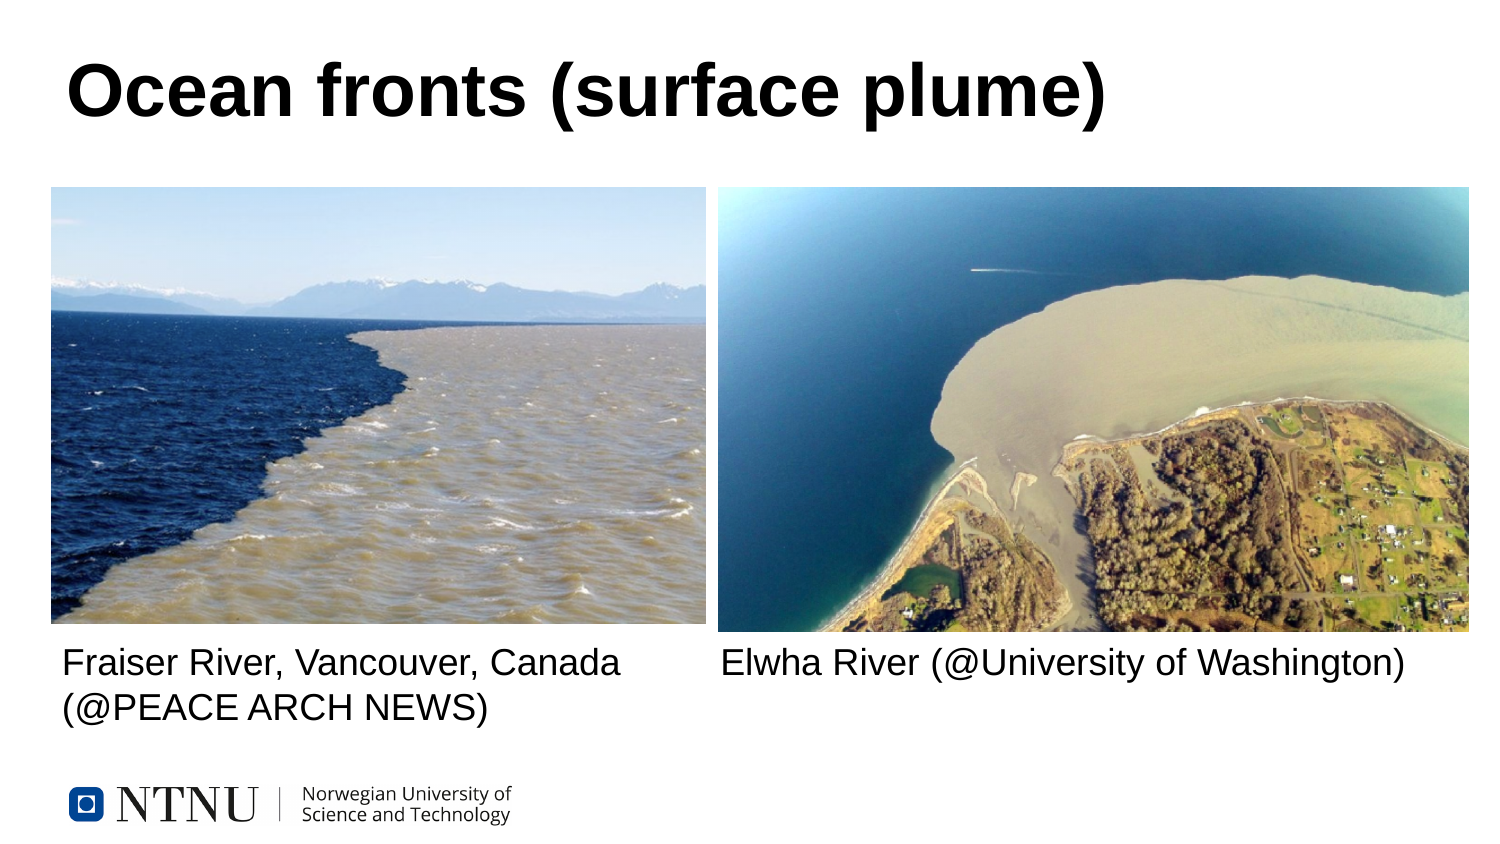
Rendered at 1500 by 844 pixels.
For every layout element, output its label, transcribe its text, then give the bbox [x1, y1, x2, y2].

picture [69, 784, 512, 826]
picture [718, 187, 1469, 632]
picture [51, 187, 706, 624]
title Ocean fronts (surface plume) [51, 33, 1402, 140]
text_box Elwha River (@University of Washington) [802, 640, 1461, 691]
text_box Fraiser River, Vancouver, Canada (@PEACE ARCH NEWS) [47, 630, 802, 736]
